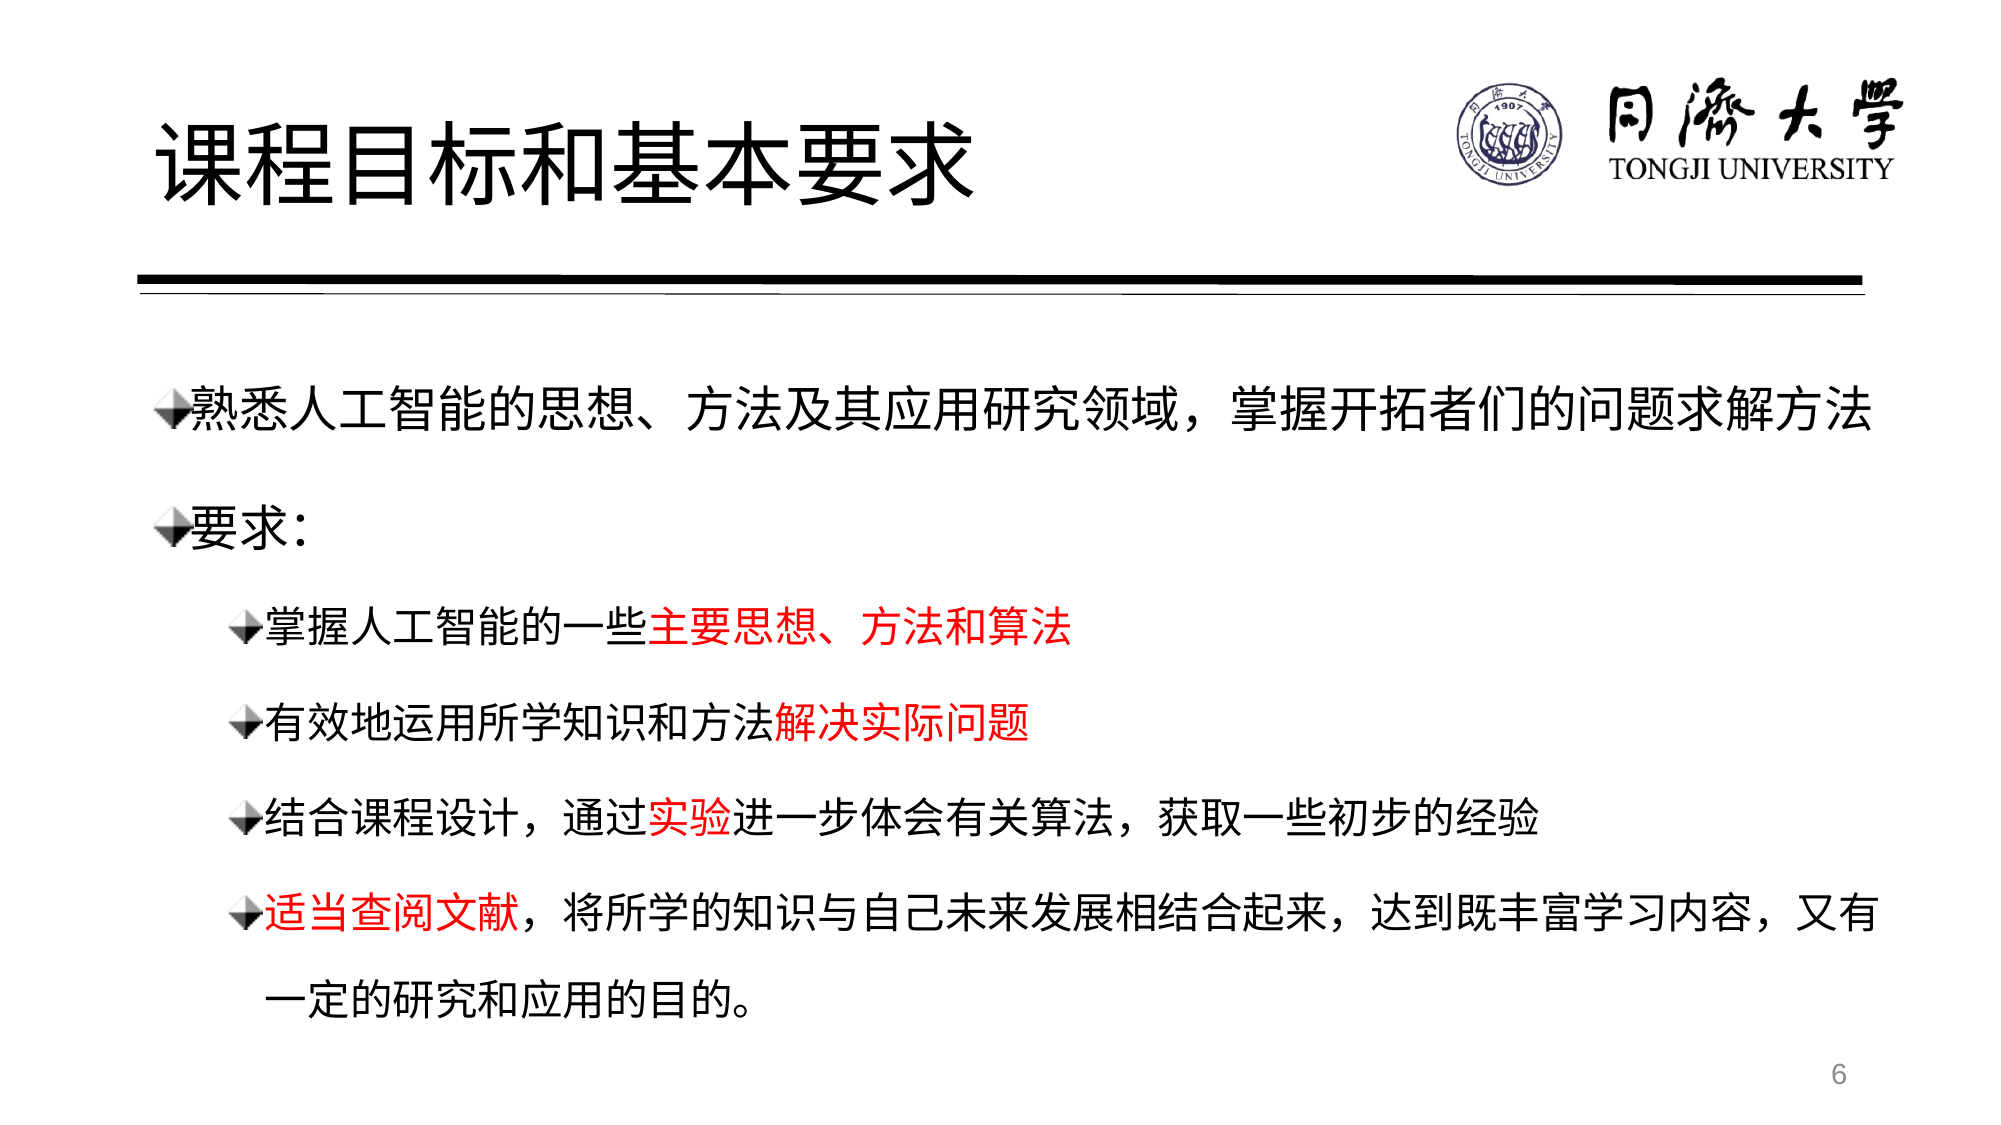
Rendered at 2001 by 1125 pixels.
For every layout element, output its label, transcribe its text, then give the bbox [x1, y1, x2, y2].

picture [227, 608, 263, 644]
list 熟悉人工智能的思想、方法及其应用研究领域，掌握开拓者们的问题求解方法 要求： 掌握人工智能的一些主要思想、方法和算法 有效地运用所学知识和方法解决实际问题 结合课程设计，通过实验进一步体会有关算法，获取一些初步的经验 适当查阅文献，将所学的知识与自己未来发展相结合起来，达到既丰富学习内容，又有一定的研究和应用的目的。 [137, 329, 1914, 1103]
picture [227, 894, 263, 930]
picture [227, 799, 263, 835]
picture [1428, 23, 1958, 250]
picture [152, 505, 194, 547]
title 课程目标和基本要求 [137, 59, 1863, 278]
picture [227, 703, 263, 739]
picture [152, 387, 194, 429]
